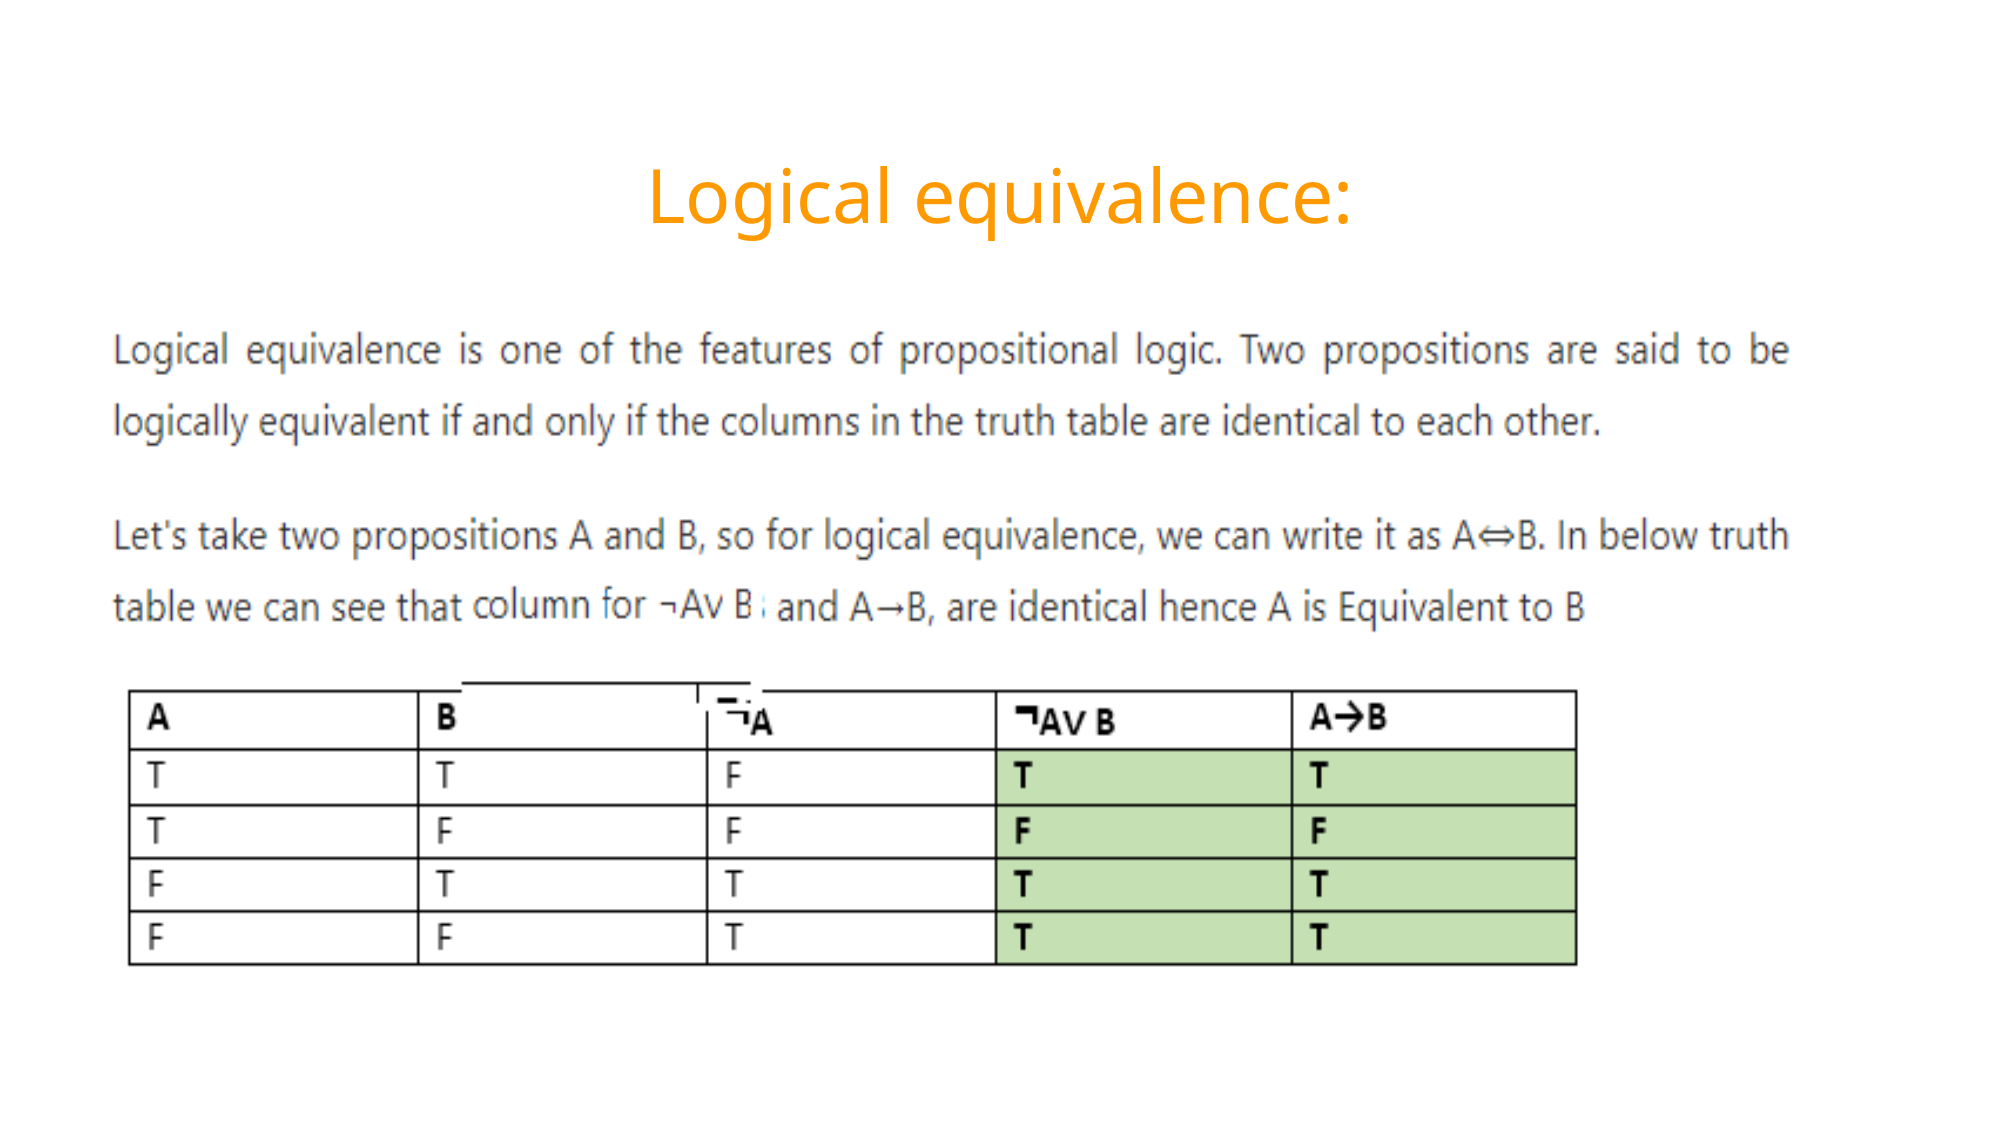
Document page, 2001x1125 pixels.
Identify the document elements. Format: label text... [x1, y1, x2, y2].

title Logical equivalence: [150, 99, 1850, 288]
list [102, 314, 1820, 1001]
